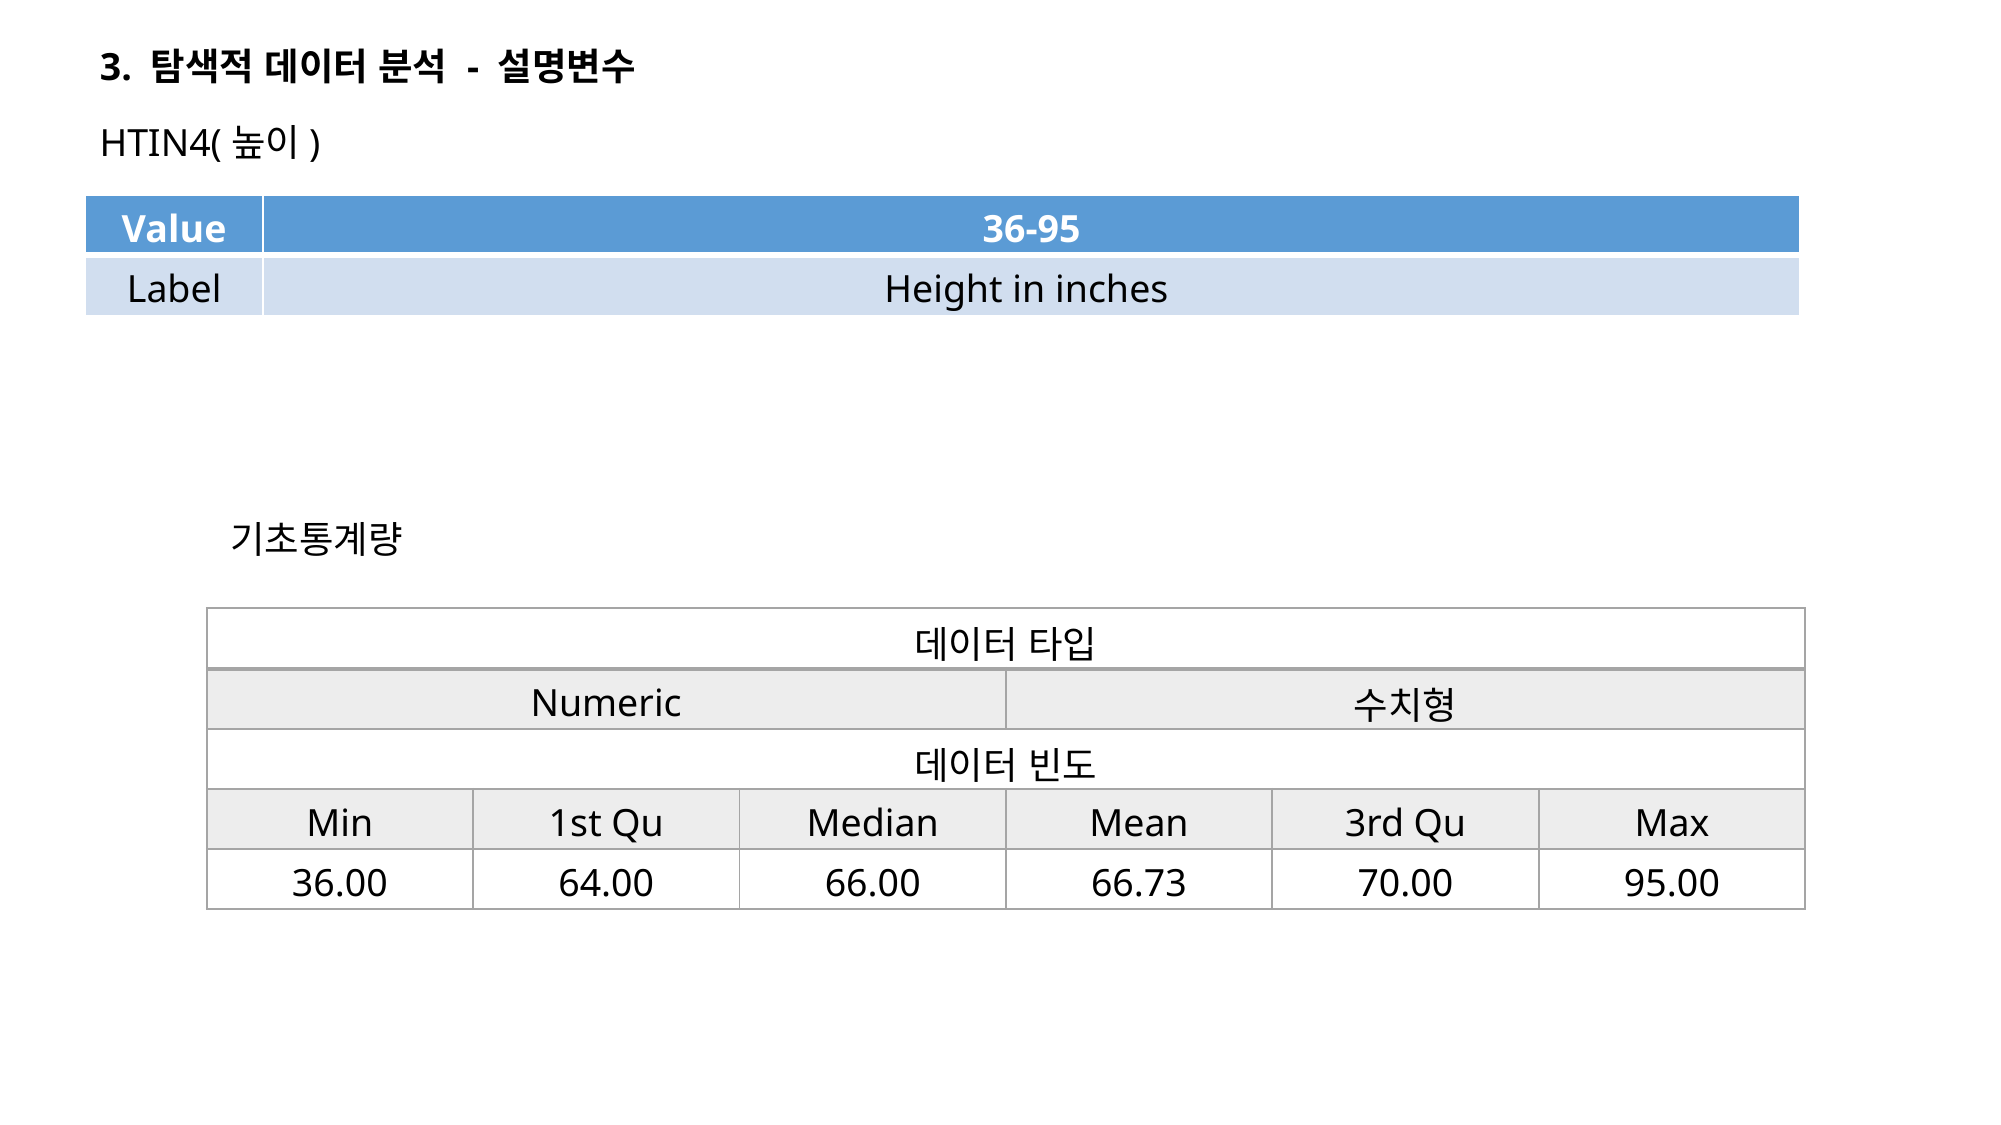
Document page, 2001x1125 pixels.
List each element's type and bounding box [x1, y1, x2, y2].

table_cell [474, 790, 739, 848]
table_cell [208, 790, 472, 848]
table_cell [208, 671, 1005, 728]
table_cell [208, 850, 472, 908]
table_cell [740, 790, 1005, 848]
table_cell [1540, 850, 1804, 908]
table_cell [740, 850, 1005, 908]
table_header [264, 196, 1799, 252]
table_cell [264, 258, 1799, 315]
table_cell [1273, 790, 1538, 848]
text_box [84, 112, 1875, 172]
table_cell [86, 258, 262, 315]
table_cell [1273, 850, 1538, 908]
table_cell [1540, 790, 1804, 848]
table_cell [1007, 850, 1271, 908]
table_cell [208, 730, 1804, 788]
table_cell [1007, 790, 1271, 848]
text_box [215, 508, 418, 569]
table_cell [474, 850, 739, 908]
text_box [84, 35, 984, 96]
table_cell [1007, 671, 1804, 728]
table_header [208, 609, 1804, 667]
table_header [86, 196, 262, 252]
